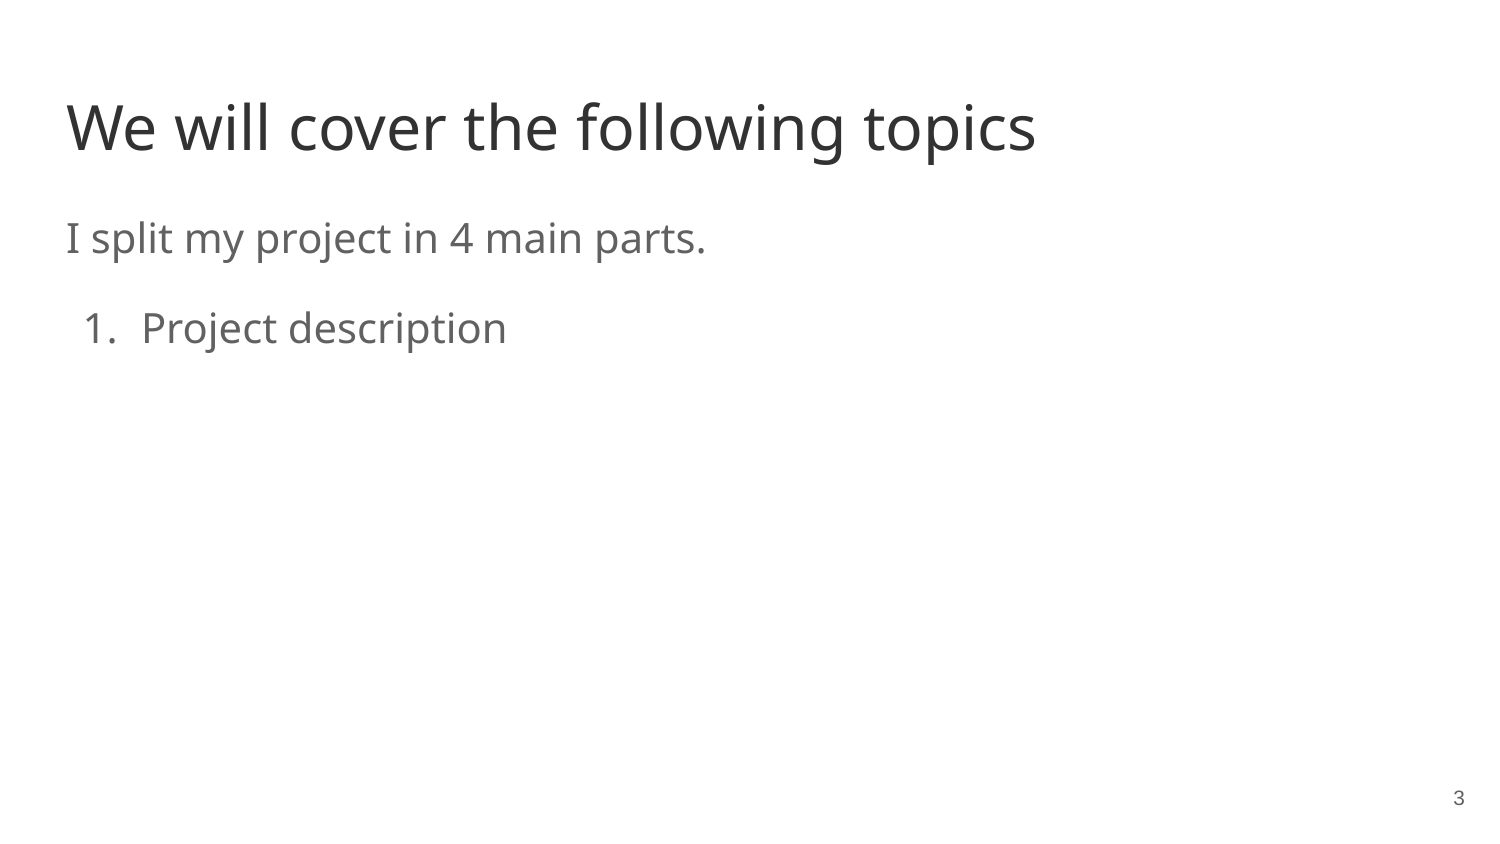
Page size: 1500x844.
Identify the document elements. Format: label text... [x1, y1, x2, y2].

title We will cover the following topics [51, 72, 1449, 167]
slide_number ‹#› [1389, 764, 1480, 830]
list I split my project in 4 main parts. Project description [51, 189, 1449, 750]
